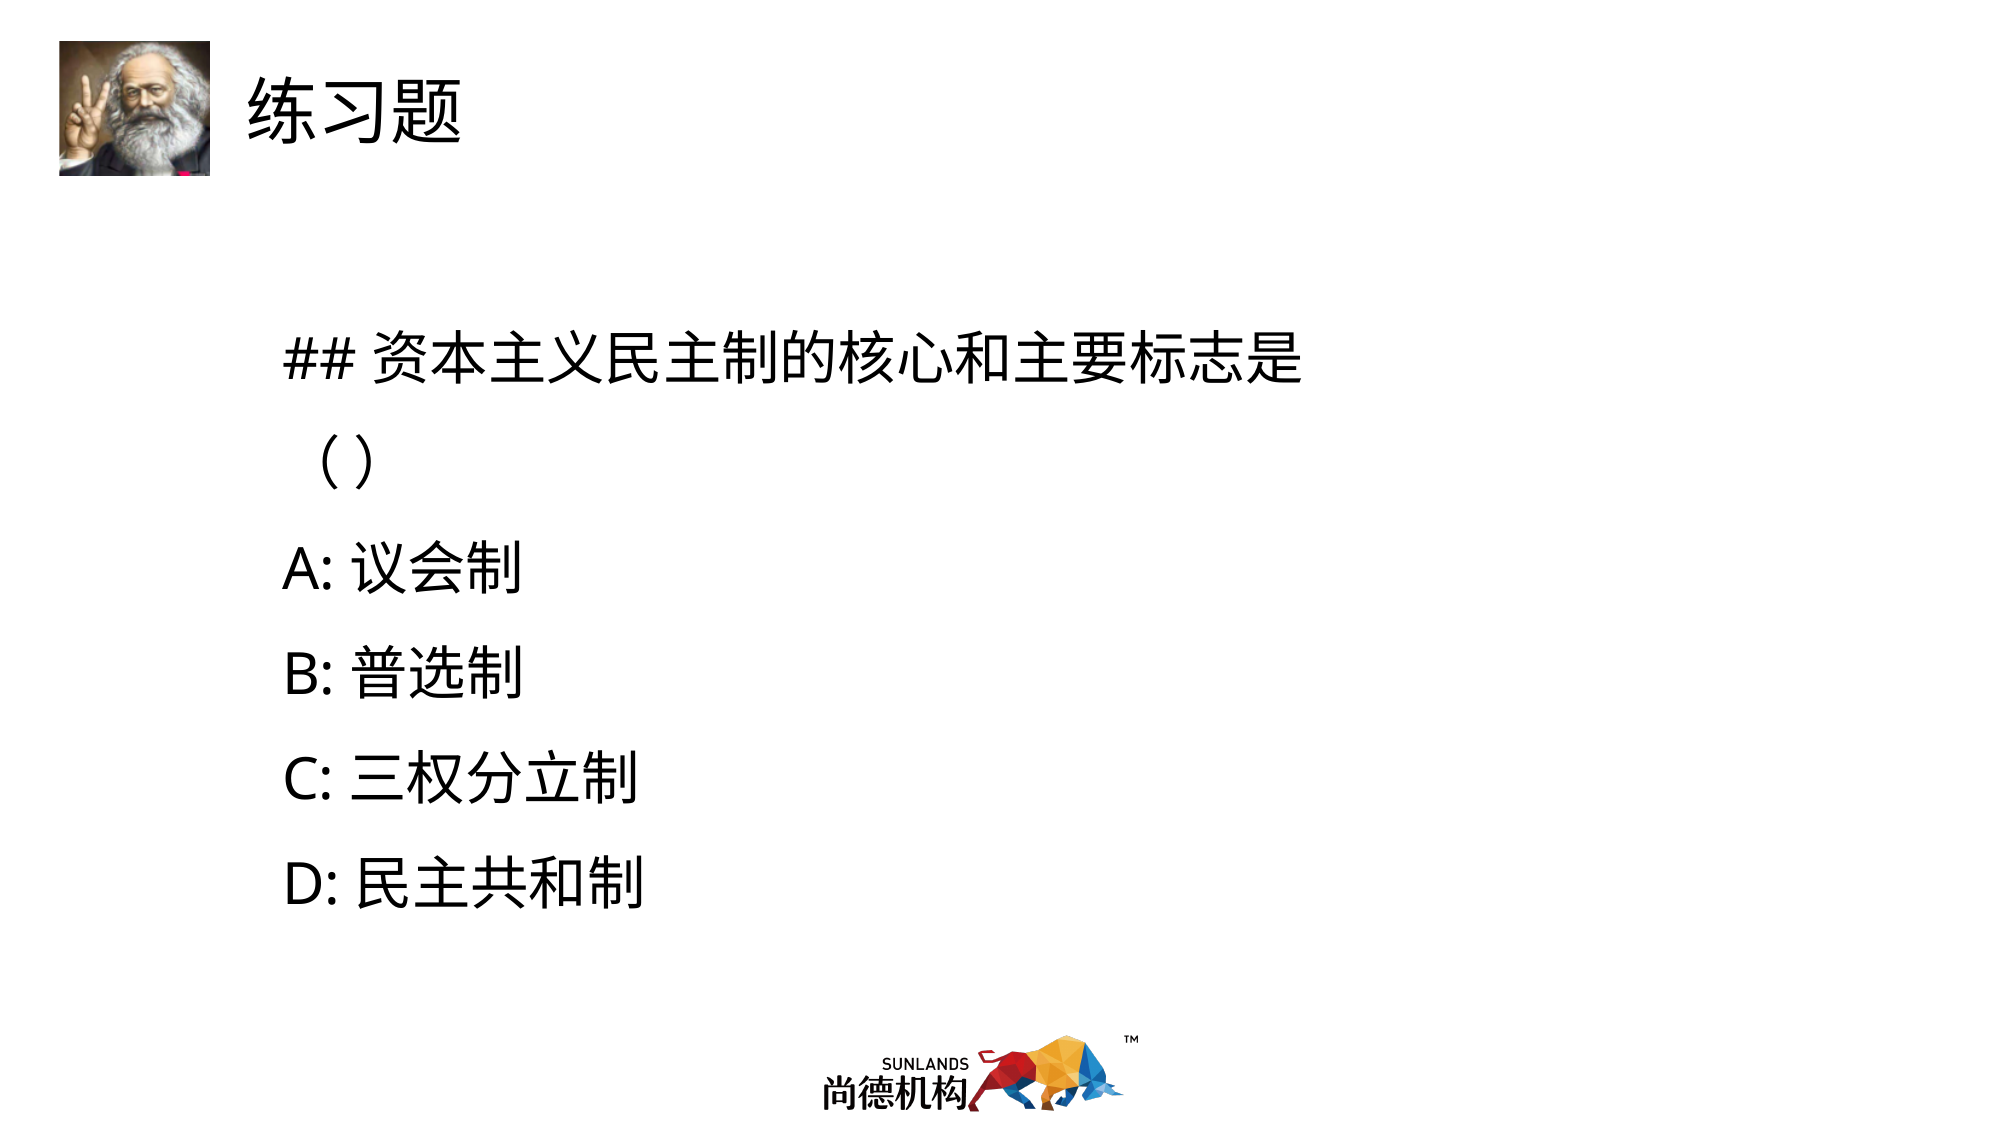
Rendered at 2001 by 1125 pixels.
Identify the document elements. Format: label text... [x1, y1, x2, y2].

text_box ##资本主义民主制的核心和主要标志是（ ） A:议会制 B:普选制 C:三权分立制 D:民主共和制 [267, 278, 1414, 1125]
picture [59, 41, 210, 176]
